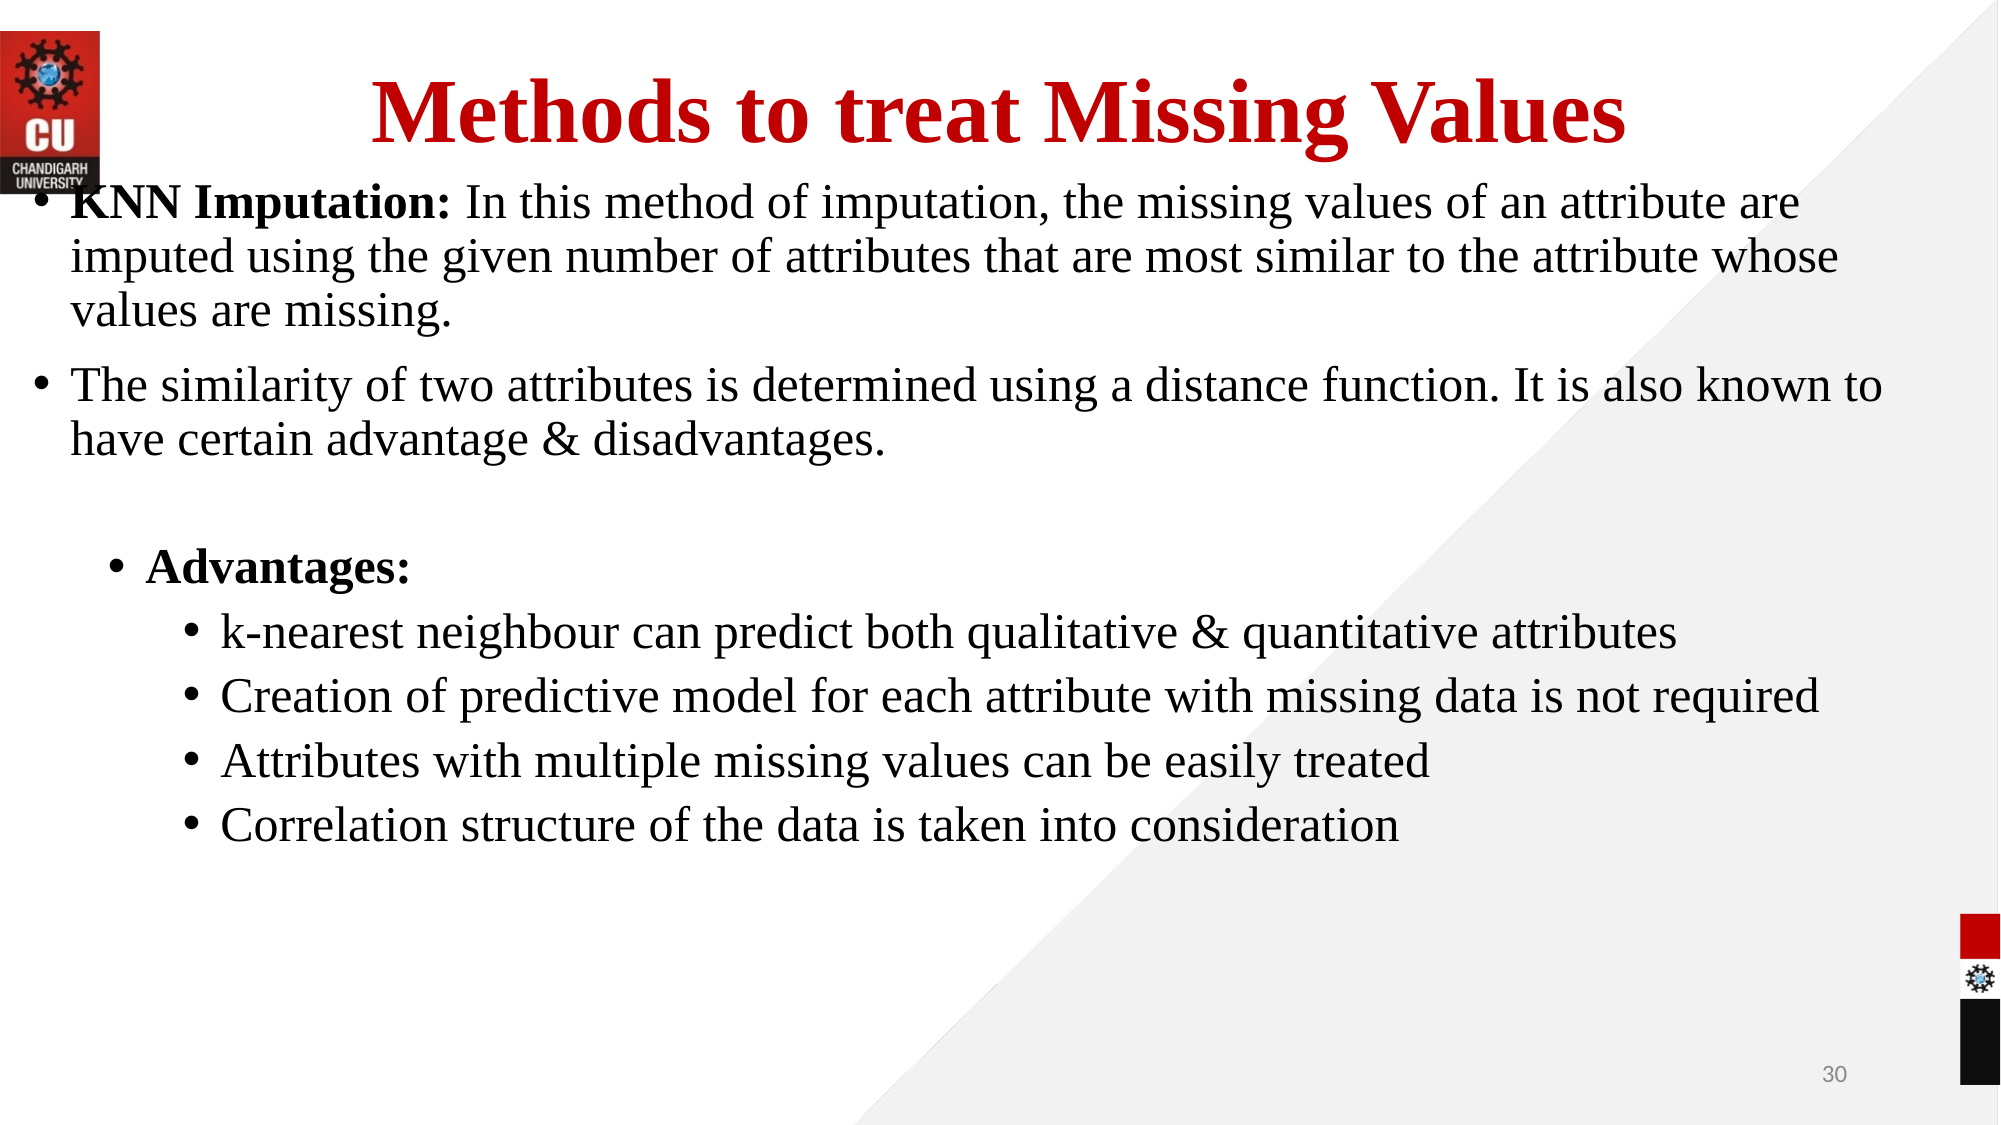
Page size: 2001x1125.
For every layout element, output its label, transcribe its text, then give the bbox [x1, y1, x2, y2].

slide_number ‹#› [1412, 1042, 1863, 1103]
title Methods to treat Missing Values [137, 3, 1863, 167]
picture [0, 0, 2001, 1125]
list KNN Imputation: In this method of imputation, the missing values of an attribute are imputed using the given number of attributes that are most similar to the attribute whose values are missing. The similarity of two attributes is determined using a distance function. It is also known to have certain advantage & disadvantages. Advantages: k-nearest neighbour can predict both qualitative & quantitative attributes Creation of predictive model for each attribute with missing data is not required Attributes with multiple missing values can be easily treated Correlation structure of the data is taken into consideration [17, 167, 1977, 1014]
